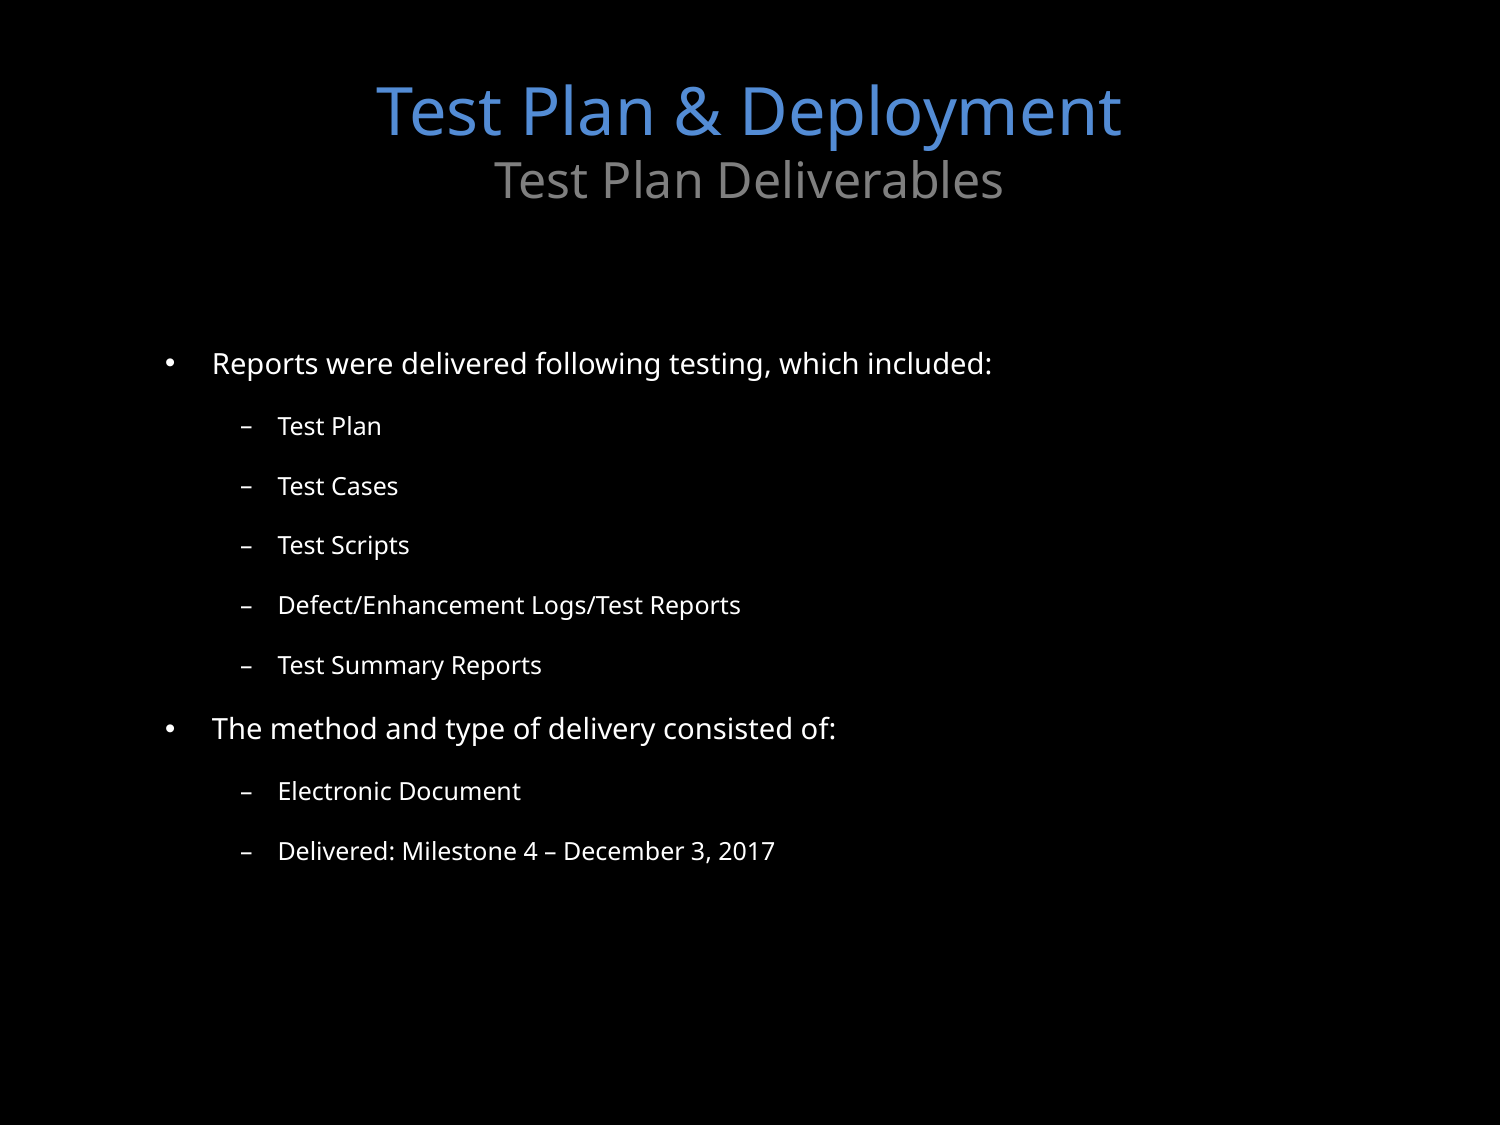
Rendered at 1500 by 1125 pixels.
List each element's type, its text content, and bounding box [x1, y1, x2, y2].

title Test Plan & Deployment Test Plan Deliverables [75, 45, 1425, 233]
list Reports were delivered following testing, which included: Test Plan Test Cases Test Scripts Defect/Enhancement Logs/Test Reports Test Summary Reports The method and type of delivery consisted of: Electronic Document Delivered: Milestone 4 – December 3, 2017 [75, 337, 1425, 1005]
